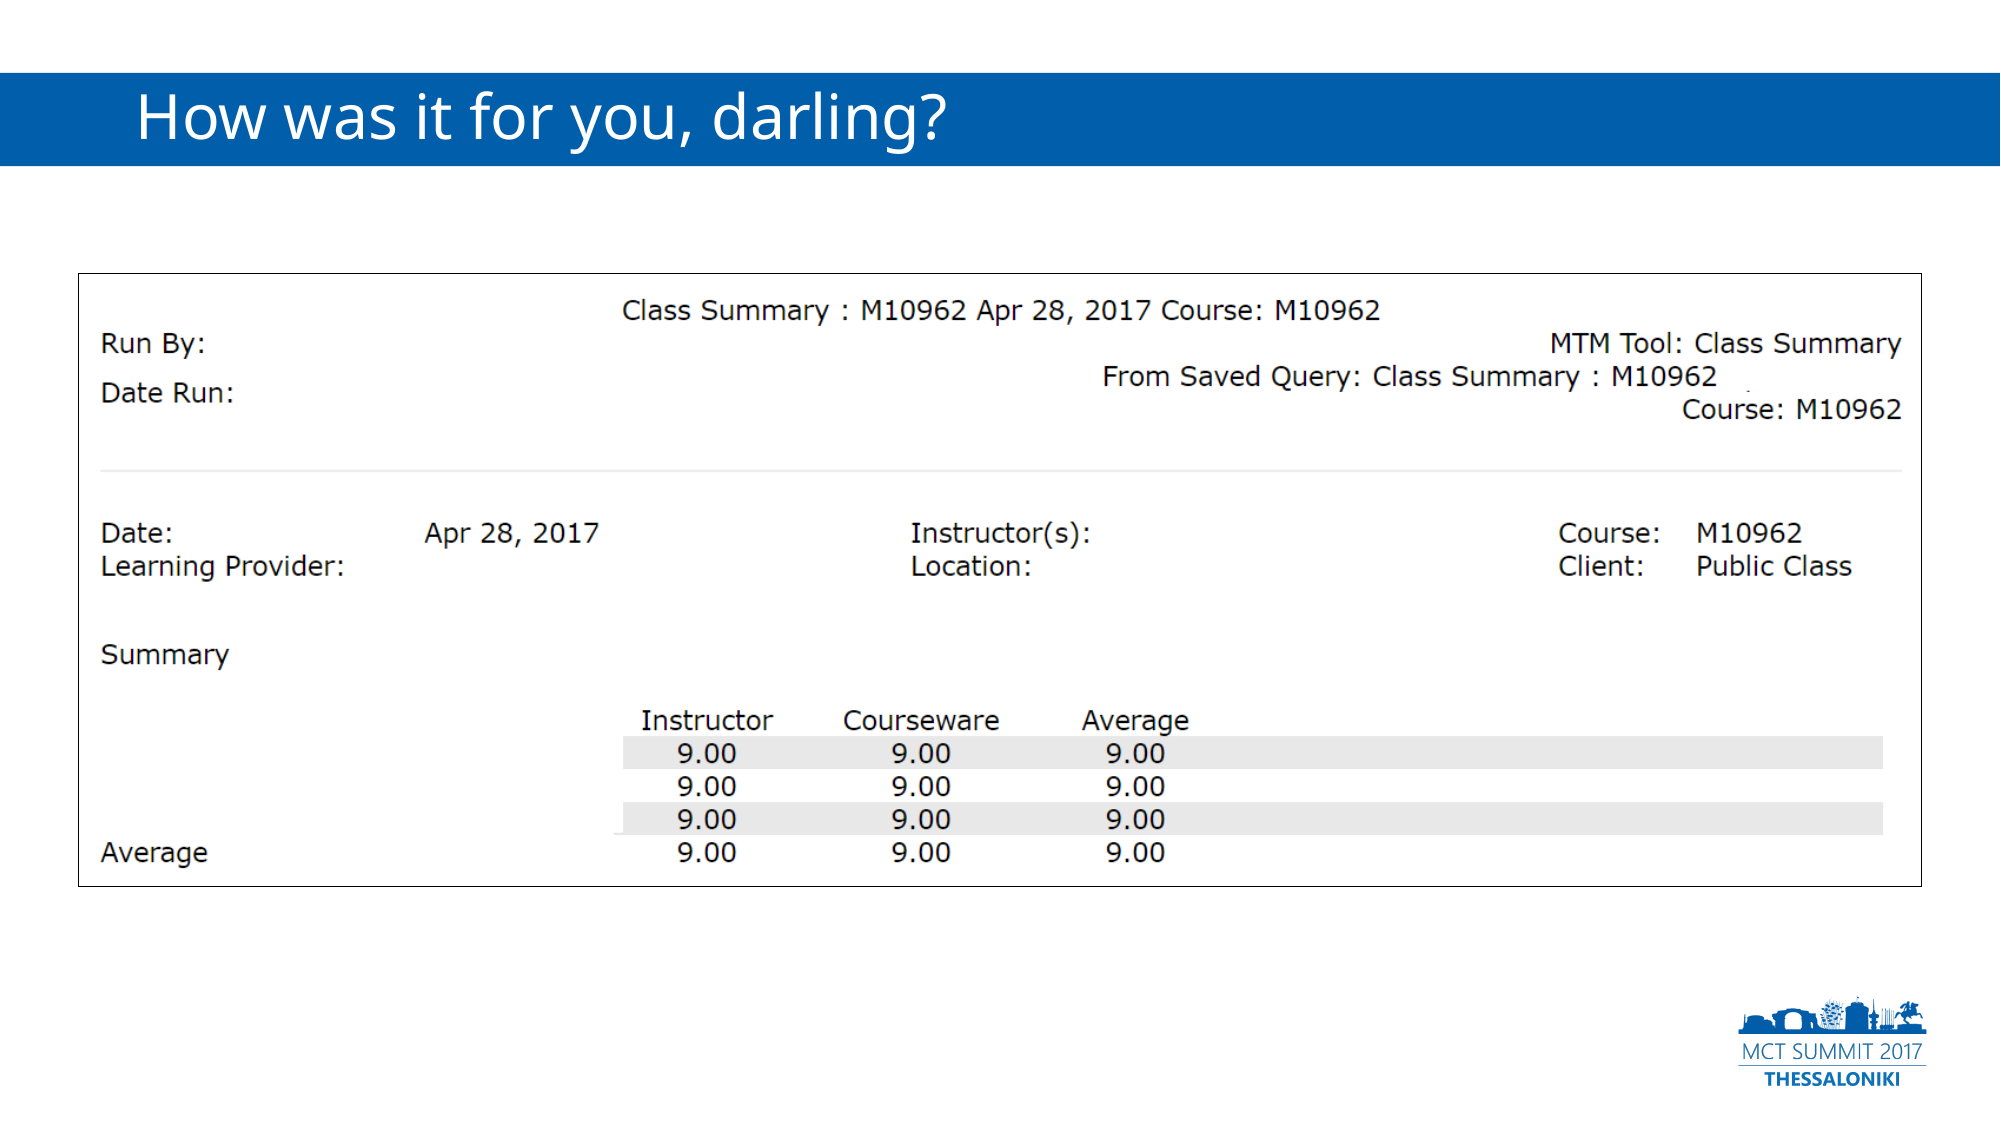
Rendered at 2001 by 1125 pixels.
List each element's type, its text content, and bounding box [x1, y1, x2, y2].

picture [78, 273, 1922, 887]
picture [1734, 990, 1931, 1095]
title How was it for you, darling? [0, 72, 2000, 167]
